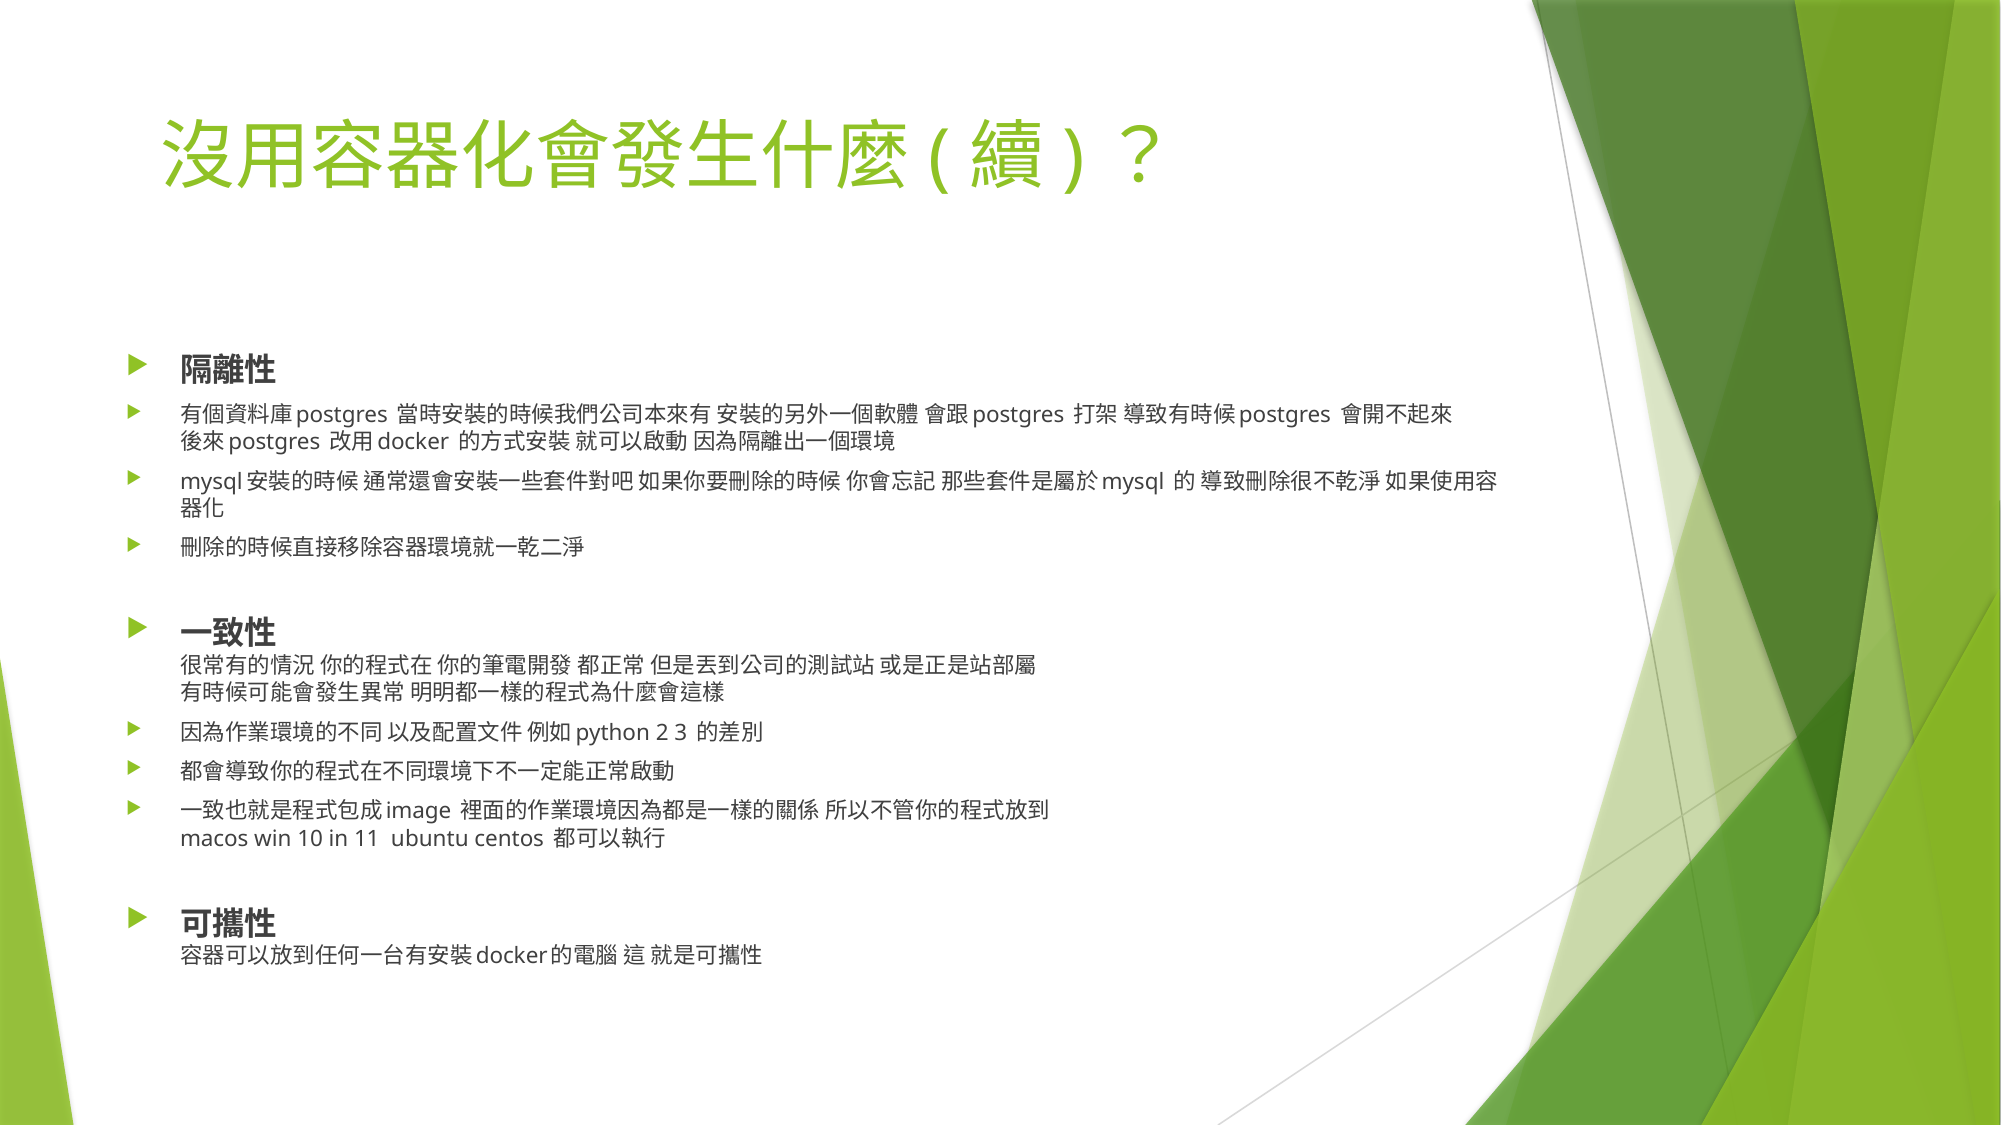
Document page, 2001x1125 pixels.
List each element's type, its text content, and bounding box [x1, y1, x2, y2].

list 隔離性 有個資料庫postgres 當時安裝的時候我們公司本來有 安裝的另外一個軟體 會跟postgres 打架 導致有時候postgres 會開不起來 後來postgres 改用docker 的方式安裝 就可以啟動 因為隔離出一個環境 mysql安裝的時候 通常還會安裝一些套件對吧 如果你要刪除的時候 你會忘記 那些套件是屬於mysql 的 導致刪除很不乾淨 如果使用容器化 刪除的時候直接移除容器環境就一乾二淨 一致性 很常有的情況 你的程式在 你的筆電開發 都正常 但是丟到公司的測試站 或是正是站部屬 有時候可能會發生異常 明明都一樣的程式為什麼會這樣 因為作業環境的不同 以及配置文件 例如python 2 3 的差別 都會導致你的程式在不同環境下不一定能正常啟動 一致也就是程式包成image 裡面的作業環境因為都是一樣的關係 所以不管你的程式放到 macos win 10 in 11 ubuntu centos 都可以執行 可攜性 容器可以放到任何一台有安裝docker的電腦 這 就是可攜性 [111, 341, 1522, 978]
title 沒用容器化會發生什麼(續)？ [111, 99, 1522, 317]
